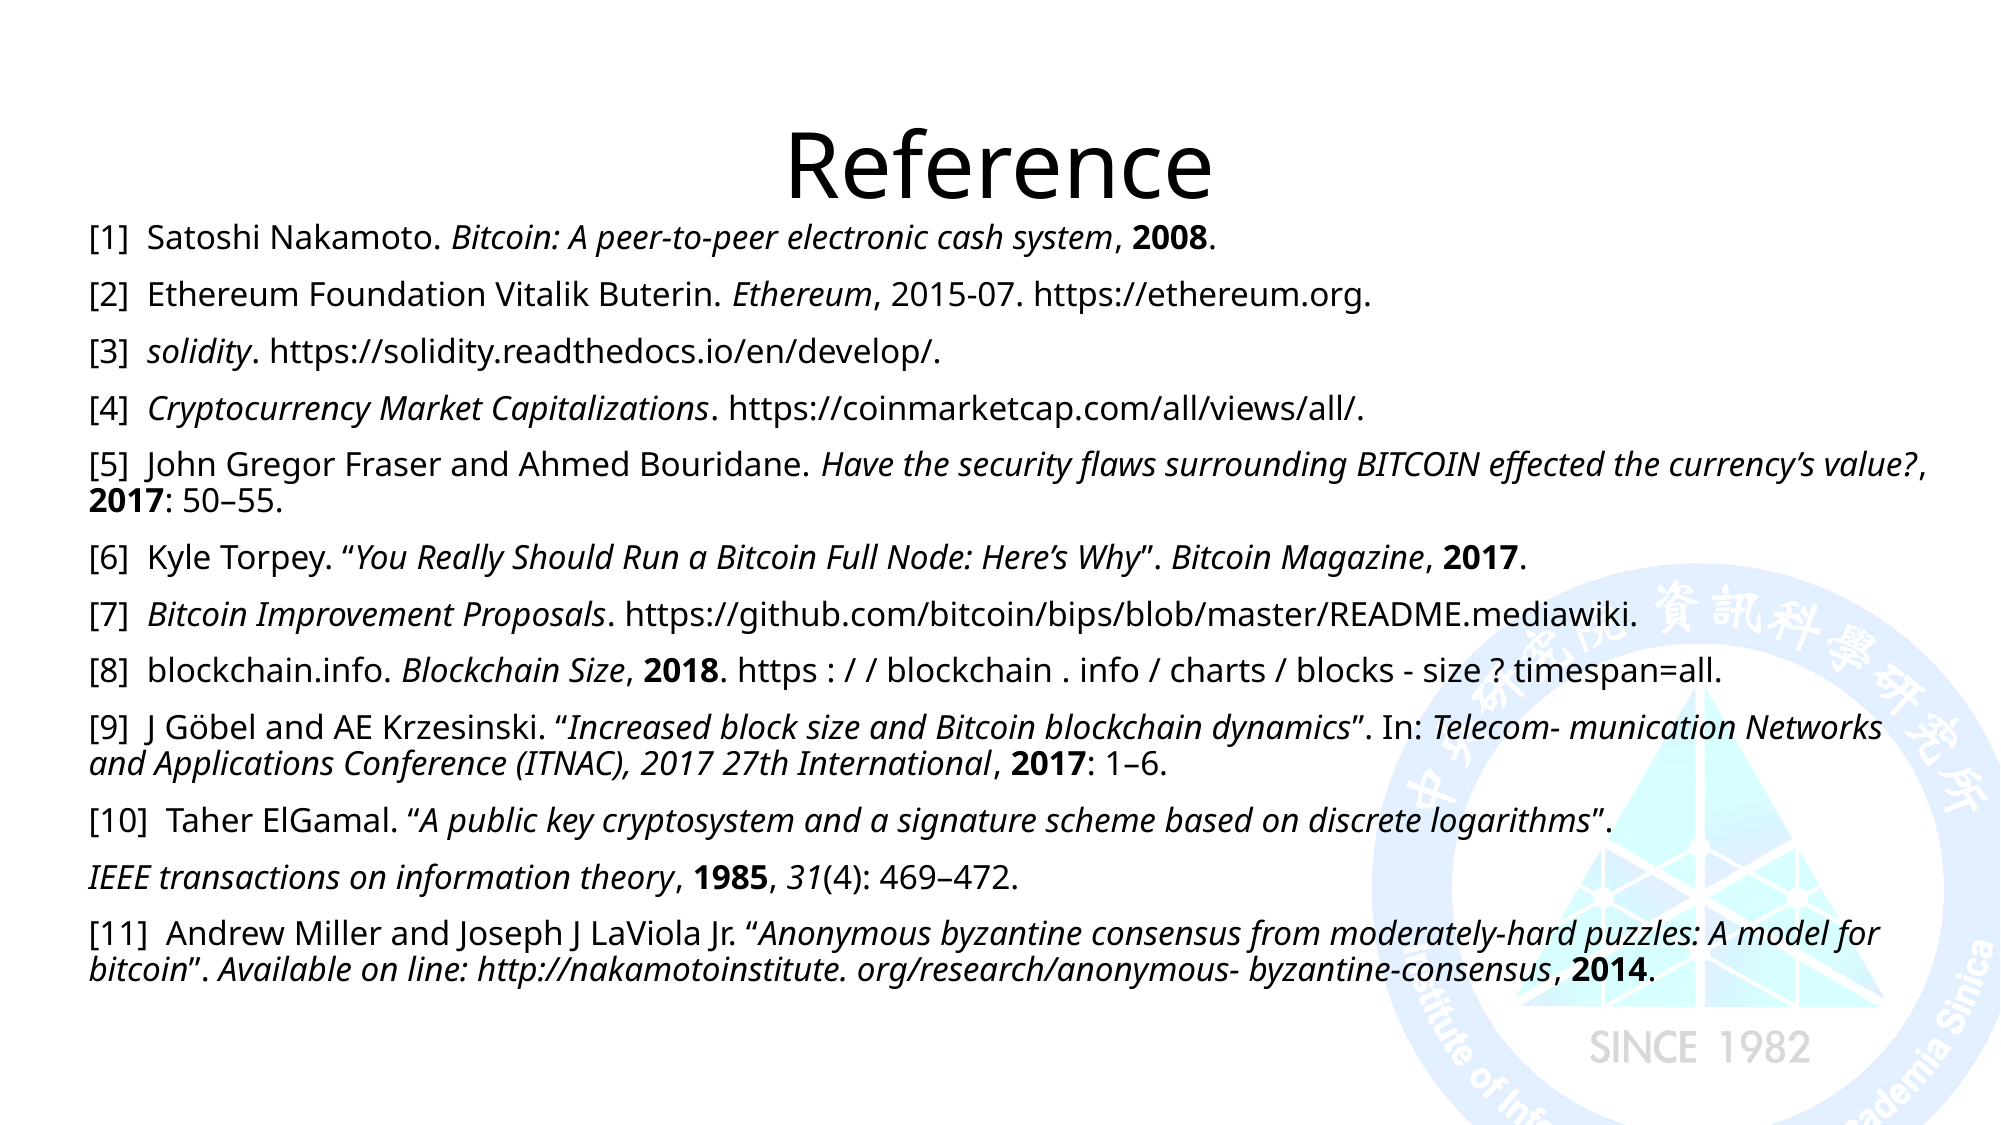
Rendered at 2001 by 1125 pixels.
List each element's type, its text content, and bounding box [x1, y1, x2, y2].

list [1] Satoshi Nakamoto. Bitcoin: A peer-to-peer electronic cash system, 2008. [2] Ethereum Foundation Vitalik Buterin. Ethereum, 2015-07. https://ethereum.org. [3] solidity. https://solidity.readthedocs.io/en/develop/. [4] Cryptocurrency Market Capitalizations. https://coinmarketcap.com/all/views/all/. [5] John Gregor Fraser and Ahmed Bouridane. Have the security flaws surrounding BITCOIN effected the currency’s value?, 2017: 50–55. [6] Kyle Torpey. “You Really Should Run a Bitcoin Full Node: Here’s Why”. Bitcoin Magazine, 2017. [7] Bitcoin Improvement Proposals. https://github.com/bitcoin/bips/blob/master/README.mediawiki. [8] blockchain.info. Blockchain Size, 2018. https : / / blockchain . info / charts / blocks - size ? timespan=all. [9] J Göbel and AE Krzesinski. “Increased block size and Bitcoin blockchain dynamics”. In: Telecom- munication Networks and Applications Conference (ITNAC), 2017 27th International, 2017: 1–6. [10] Taher ElGamal. “A public key cryptosystem and a signature scheme based on discrete logarithms”. IEEE transactions on information theory, 1985, 31(4): 469–472. [11] Andrew Miller and Joseph J LaViola Jr. “Anonymous byzantine consensus from moderately-hard puzzles: A model for bitcoin”. Available on line: http://nakamotoinstitute. org/research/anonymous- byzantine-consensus, 2014. [73, 213, 1956, 1014]
title Reference [137, 59, 1863, 213]
